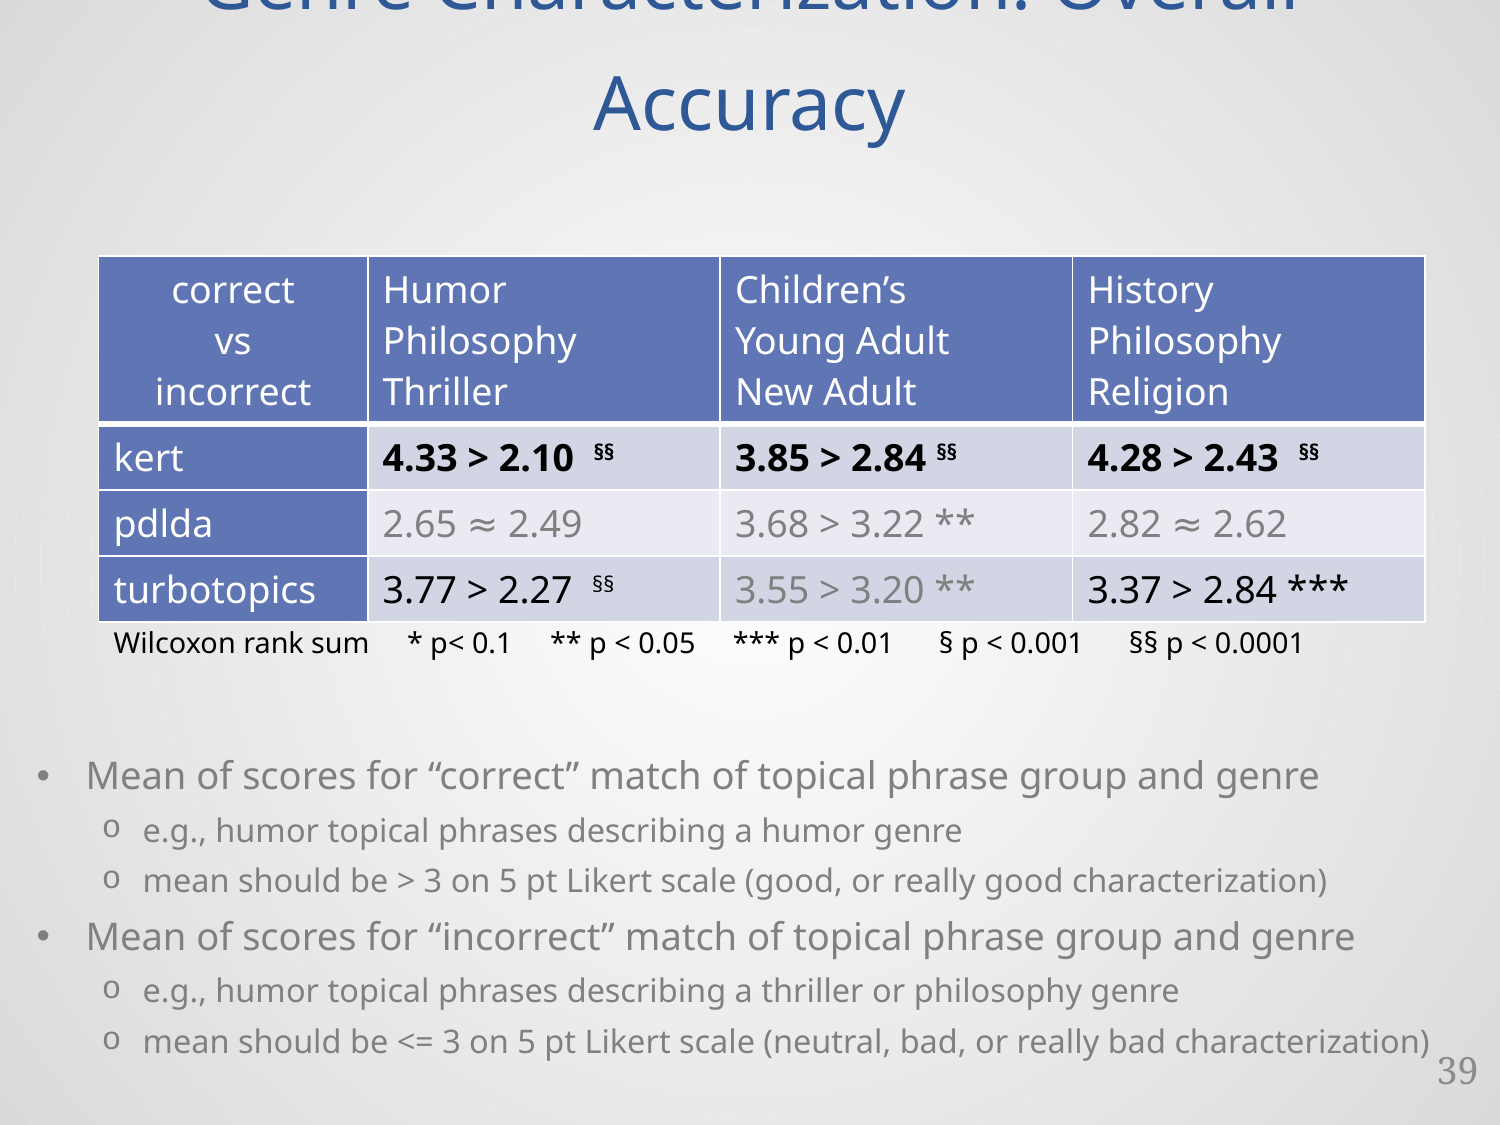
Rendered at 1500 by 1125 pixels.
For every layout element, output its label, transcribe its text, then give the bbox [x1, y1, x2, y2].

table_cell 3.55 > 3.20 ** [721, 557, 1072, 614]
table_cell 2.82 ≈ 2.62 [1073, 491, 1424, 555]
table_cell kert [99, 427, 367, 489]
table_cell pdlda [99, 491, 367, 555]
table_cell 4.33 > 2.10 §§ [369, 427, 719, 489]
table_cell 2.65 ≈ 2.49 [369, 491, 719, 555]
table_header correct vs incorrect [99, 257, 367, 421]
text_box Wilcoxon rank sum * p< 0.1 ** p < 0.05 *** p < 0.01 § p < 0.001 §§ p < 0.0001 [98, 614, 1425, 691]
table_cell 3.37 > 2.84 *** [1073, 557, 1424, 614]
table_cell 4.28 > 2.43 §§ [1073, 427, 1424, 489]
table_cell 3.68 > 3.22 ** [721, 491, 1072, 555]
table_header Humor Philosophy Thriller [369, 257, 719, 421]
slide_number 39 [1447, 1042, 1494, 1103]
table_header History Philosophy Religion [1073, 257, 1424, 421]
text_box Mean of scores for “correct” match of topical phrase group and genre e.g., humor topical phrases describing a humor genre mean should be > 3 on 5 pt Likert scale (good, or really good characterization) Mean of scores for “incorrect” match of topical phrase group and genre e.g., humor topical phrases describing a thriller or philosophy genre mean should be <= 3 on 5 pt Likert scale (neutral, bad, or really bad characterization) [21, 741, 1447, 1105]
table_header Children’s Young Adult New Adult [721, 257, 1072, 421]
table_cell 3.77 > 2.27 §§ [369, 557, 719, 614]
title Genre Characterization: Overall Accuracy [75, 0, 1425, 153]
table_cell 3.85 > 2.84 §§ [721, 427, 1072, 489]
table_cell turbotopics [99, 557, 367, 614]
